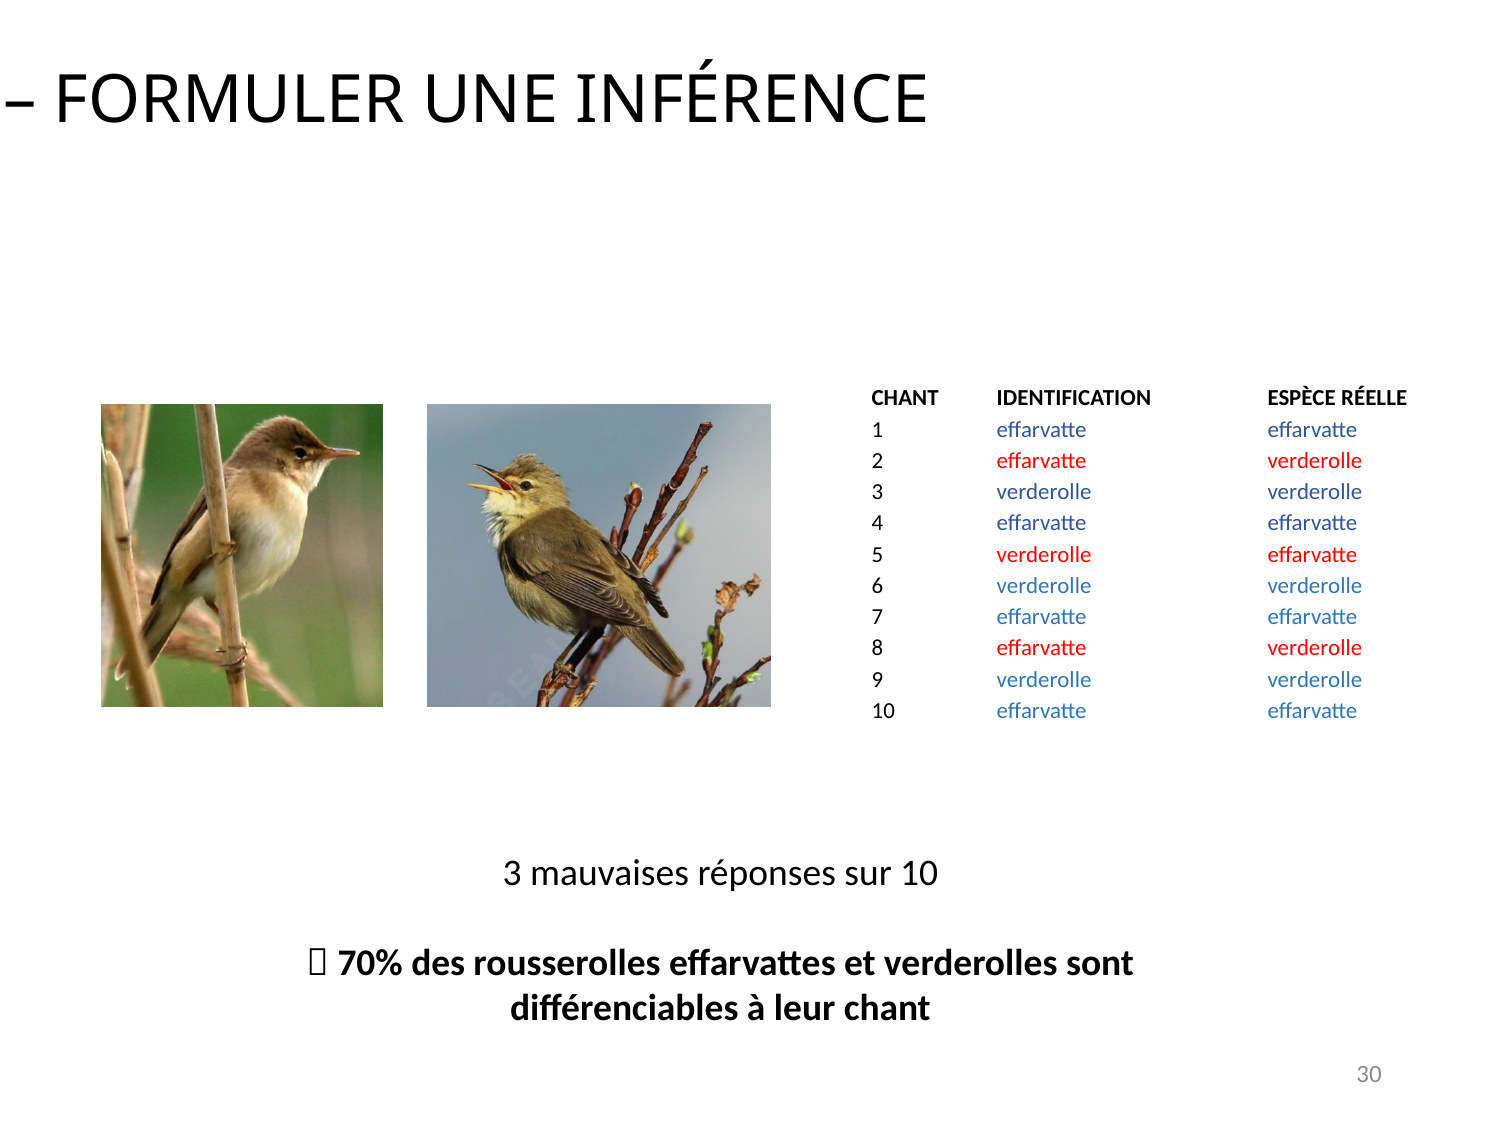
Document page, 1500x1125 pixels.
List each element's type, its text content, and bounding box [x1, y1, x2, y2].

table_cell effarvatte [995, 602, 1266, 634]
table_cell 4 [870, 509, 995, 540]
text_box 5 – formuler une inférence [0, 48, 945, 144]
table_cell verderolle [1266, 571, 1500, 602]
picture [101, 404, 383, 707]
table_cell verderolle [995, 477, 1266, 509]
table_cell 7 [870, 602, 995, 634]
table_cell effarvatte [995, 634, 1266, 665]
table_cell effarvatte [1266, 509, 1500, 540]
text_box 3 mauvaises réponses sur 10  70% des rousserolles effarvattes et verderolles sont différenciables à leur chant [190, 840, 1252, 1035]
table_cell effarvatte [1266, 602, 1500, 634]
table_cell 8 [870, 634, 995, 665]
table_cell effarvatte [1266, 540, 1500, 571]
table_cell 10 [870, 696, 995, 727]
table_cell 5 [870, 540, 995, 571]
table_cell verderolle [1266, 477, 1500, 509]
table_cell verderolle [995, 540, 1266, 571]
table_cell verderolle [1266, 446, 1500, 477]
table_cell verderolle [1266, 634, 1500, 665]
table_cell effarvatte [995, 696, 1266, 727]
table_cell effarvatte [995, 446, 1266, 477]
table_cell 3 [870, 477, 995, 509]
table_cell effarvatte [995, 415, 1266, 446]
table_cell verderolle [1266, 665, 1500, 696]
table_cell effarvatte [995, 509, 1266, 540]
table_cell verderolle [995, 571, 1266, 602]
table_cell effarvatte [1266, 415, 1500, 446]
table_cell 6 [870, 571, 995, 602]
table_cell 1 [870, 415, 995, 446]
table_cell effarvatte [1266, 696, 1500, 727]
slide_number 30 [1059, 1042, 1397, 1103]
table_header ESPÈCE RÉELLE [1266, 384, 1500, 415]
table_cell 2 [870, 446, 995, 477]
table_header CHANT [870, 384, 995, 415]
picture [427, 404, 771, 707]
table_cell 9 [870, 665, 995, 696]
table_cell verderolle [995, 665, 1266, 696]
table_header IDENTIFICATION [995, 384, 1266, 415]
